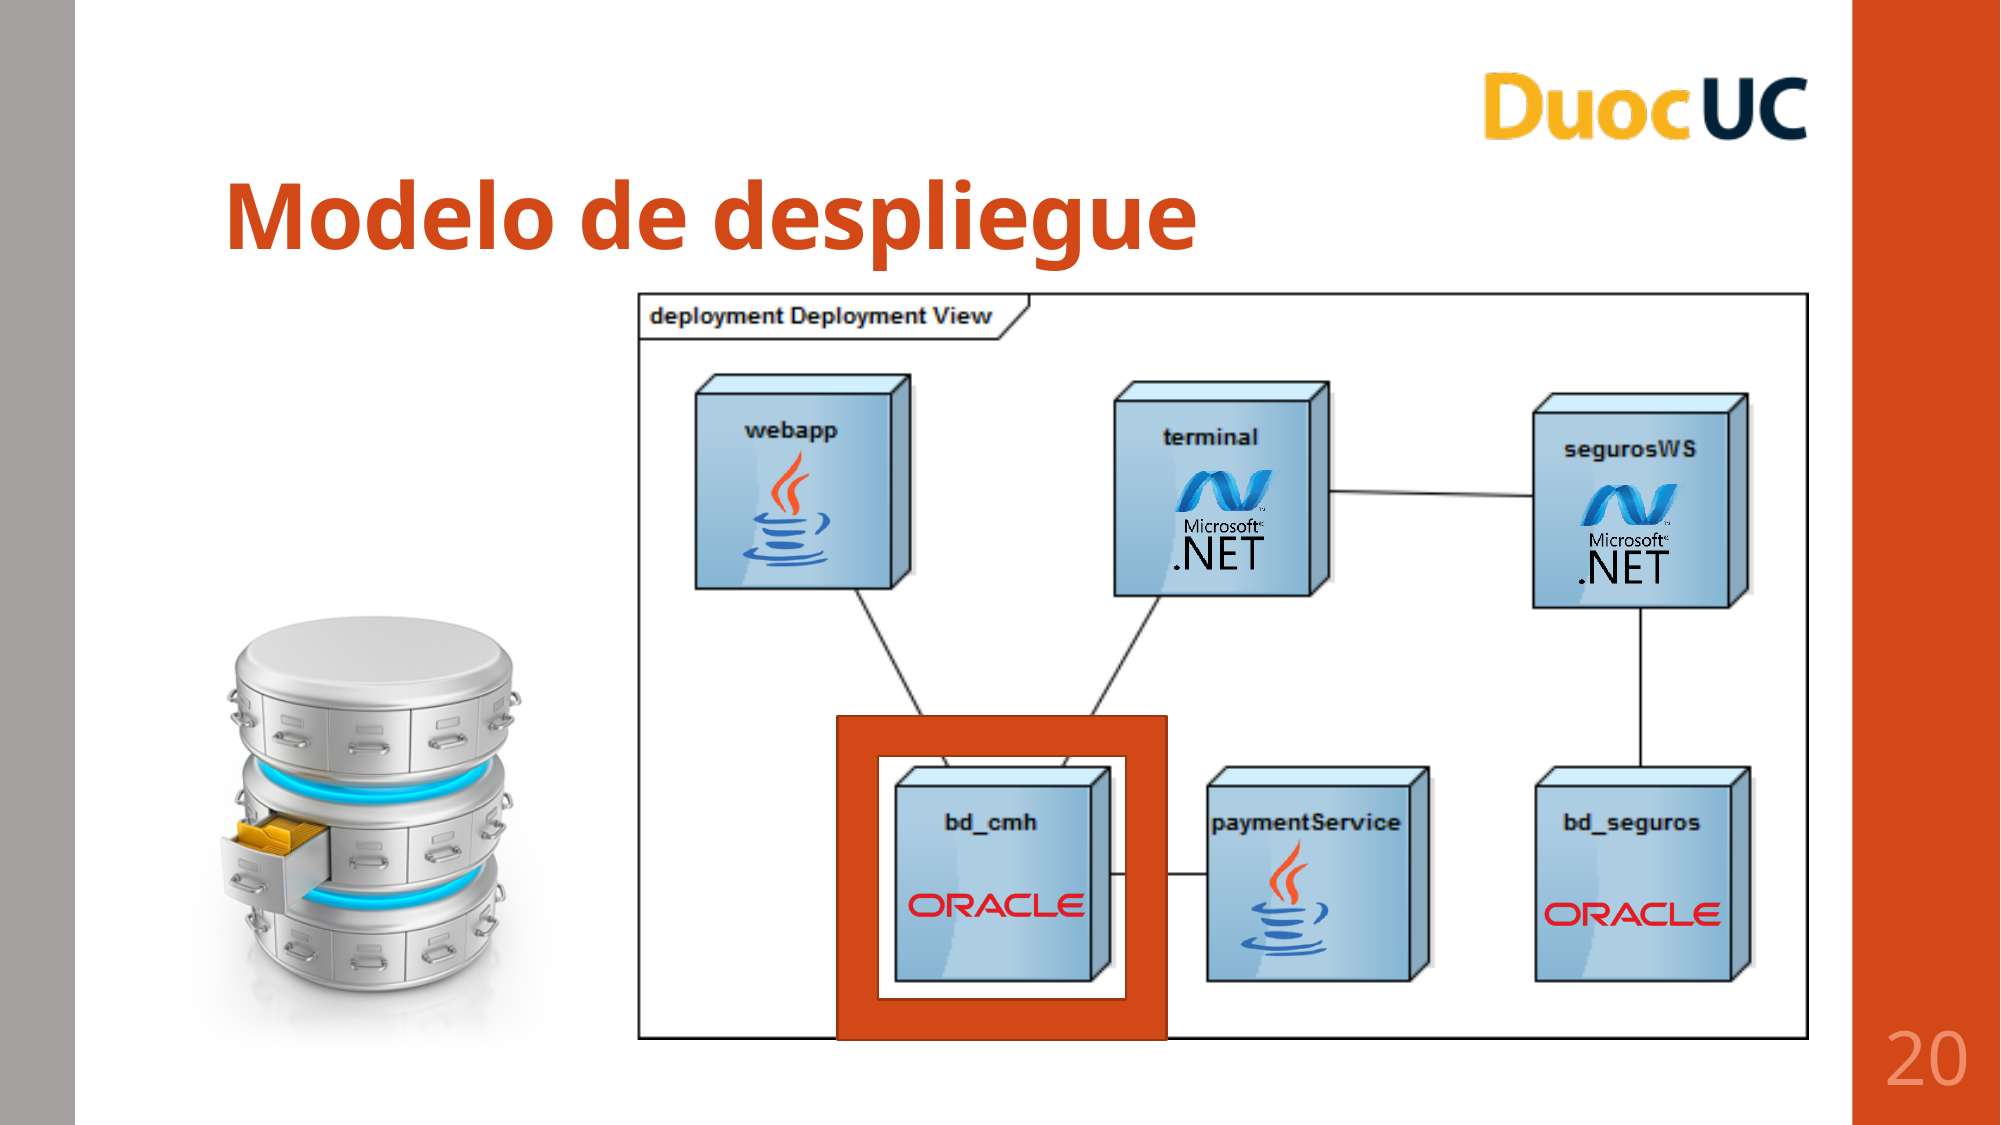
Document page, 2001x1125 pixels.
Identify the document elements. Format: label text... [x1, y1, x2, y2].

picture [1579, 484, 1684, 584]
picture [1173, 470, 1279, 571]
picture [735, 443, 842, 575]
title Modelo de despliegue [206, 48, 1797, 278]
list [636, 291, 1809, 1041]
picture [1479, 61, 1809, 149]
picture [1234, 832, 1341, 964]
picture [1540, 898, 1723, 929]
picture [130, 607, 608, 1059]
picture [905, 889, 1087, 919]
slide_number 19 [1852, 1012, 2000, 1110]
